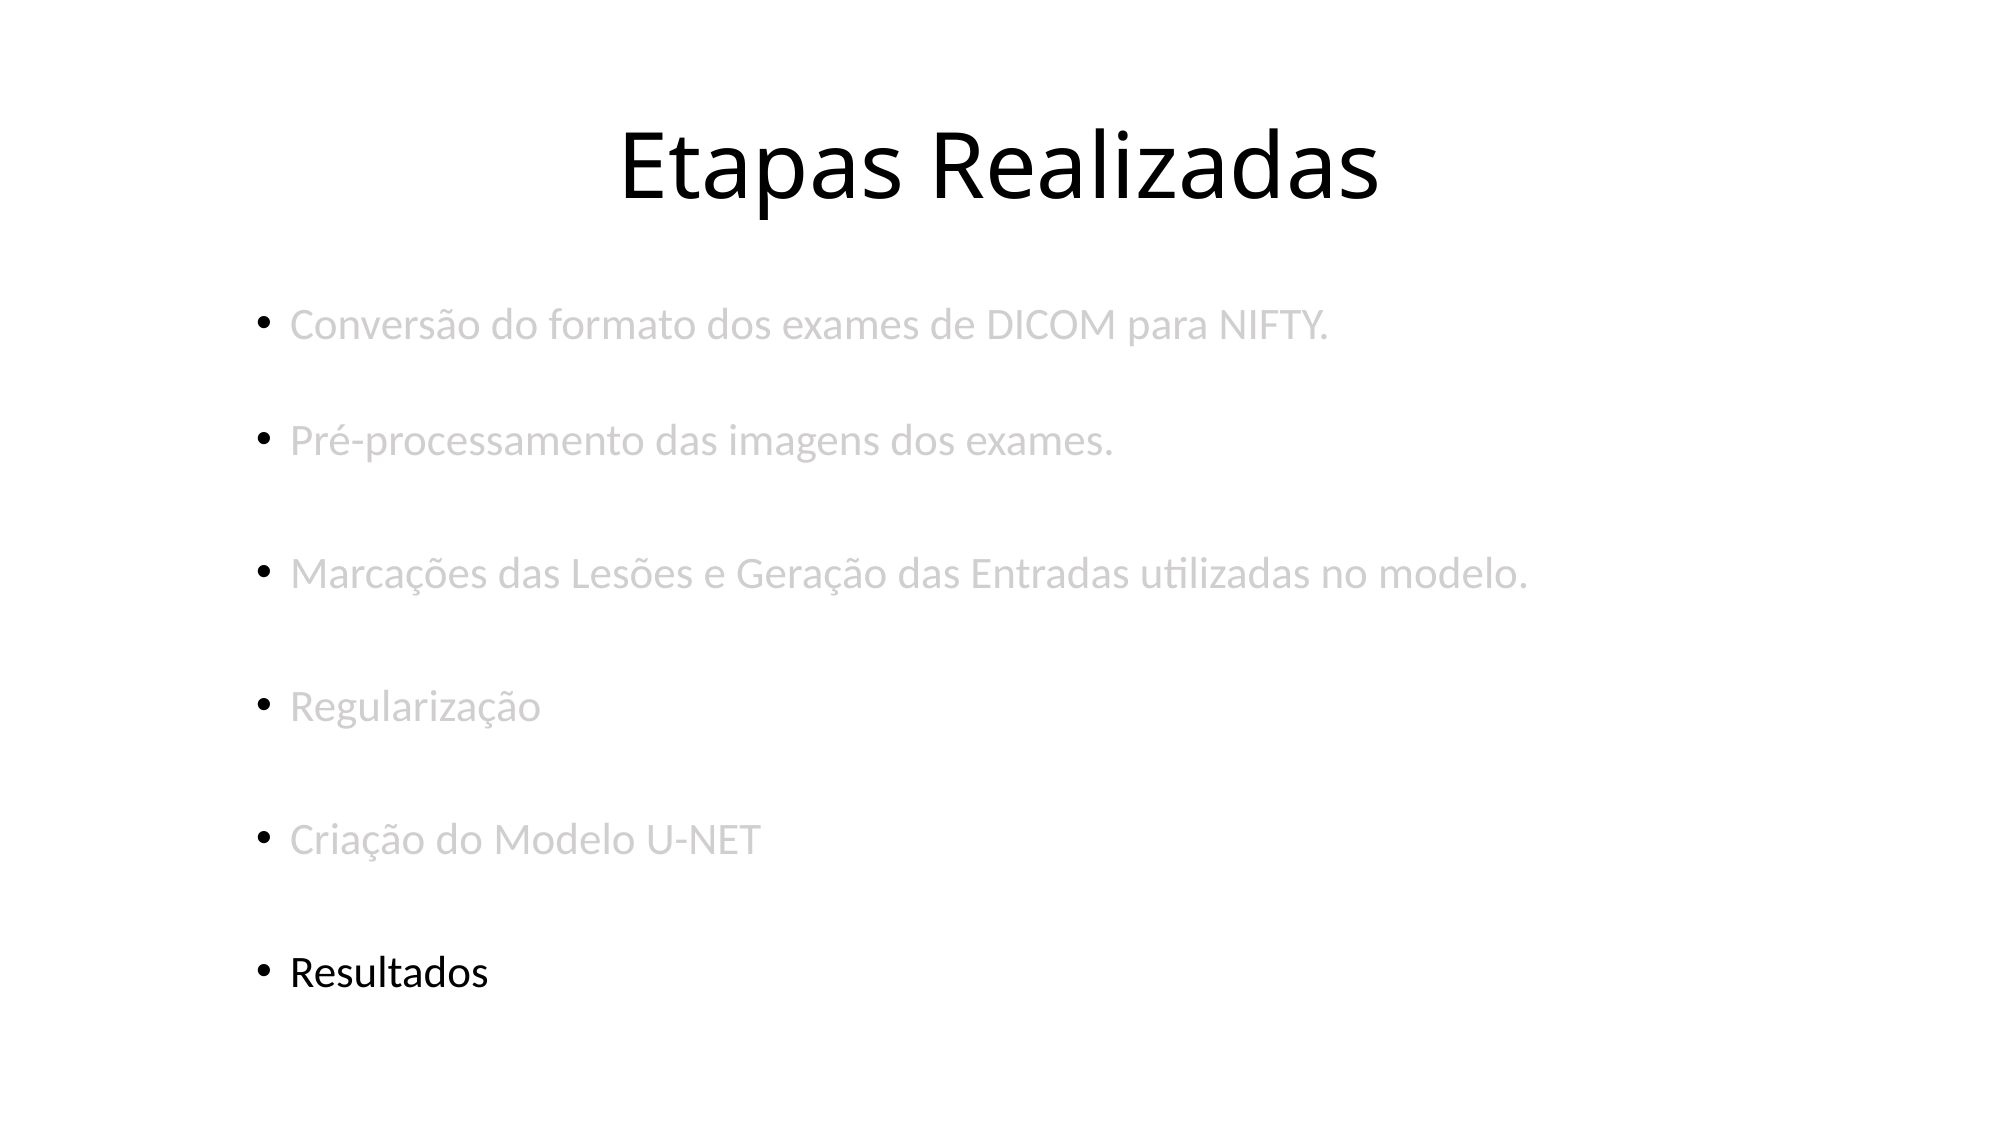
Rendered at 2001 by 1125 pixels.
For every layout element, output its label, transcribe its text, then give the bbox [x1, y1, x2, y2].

list Conversão do formato dos exames de DICOM para NIFTY. Pré-processamento das imagens dos exames. Marcações das Lesões e Geração das Entradas utilizadas no modelo. Regularização Criação do Modelo U-NET Resultados [173, 293, 1899, 1007]
title Etapas Realizadas [137, 59, 1863, 278]
